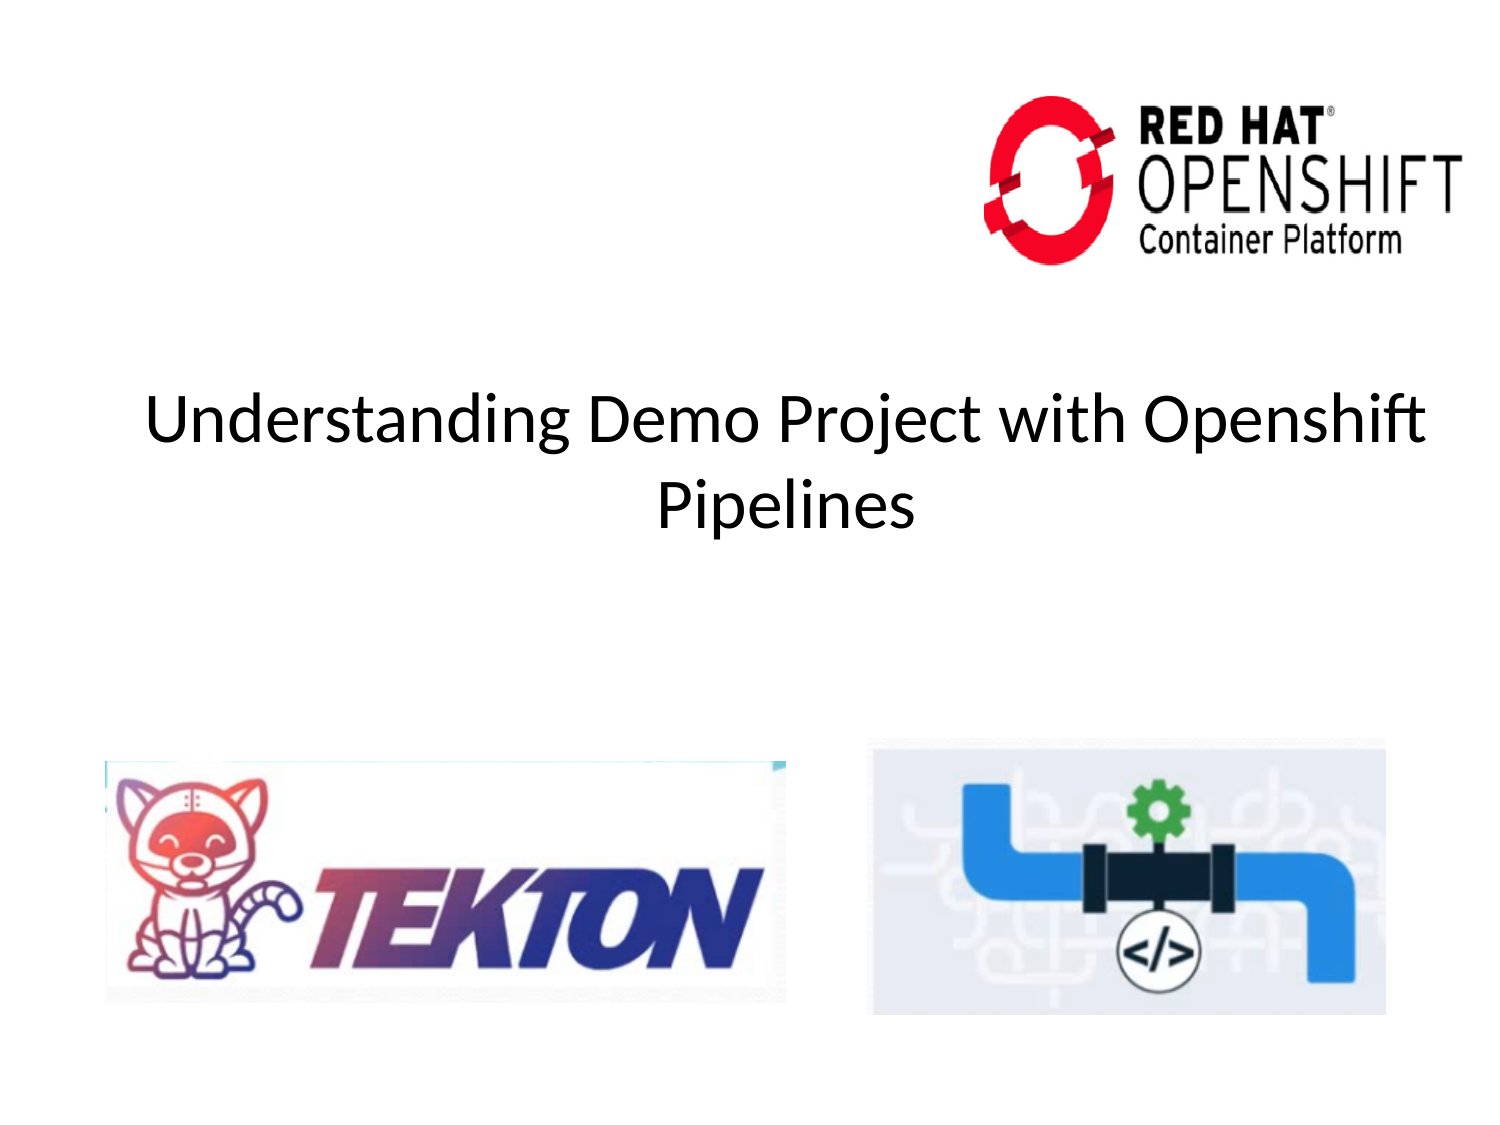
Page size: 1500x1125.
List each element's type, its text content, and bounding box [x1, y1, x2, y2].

picture [866, 738, 1387, 1016]
picture [984, 34, 1466, 279]
title Understanding Demo Project with Openshift Pipelines [105, 363, 1468, 551]
picture [105, 761, 786, 1003]
